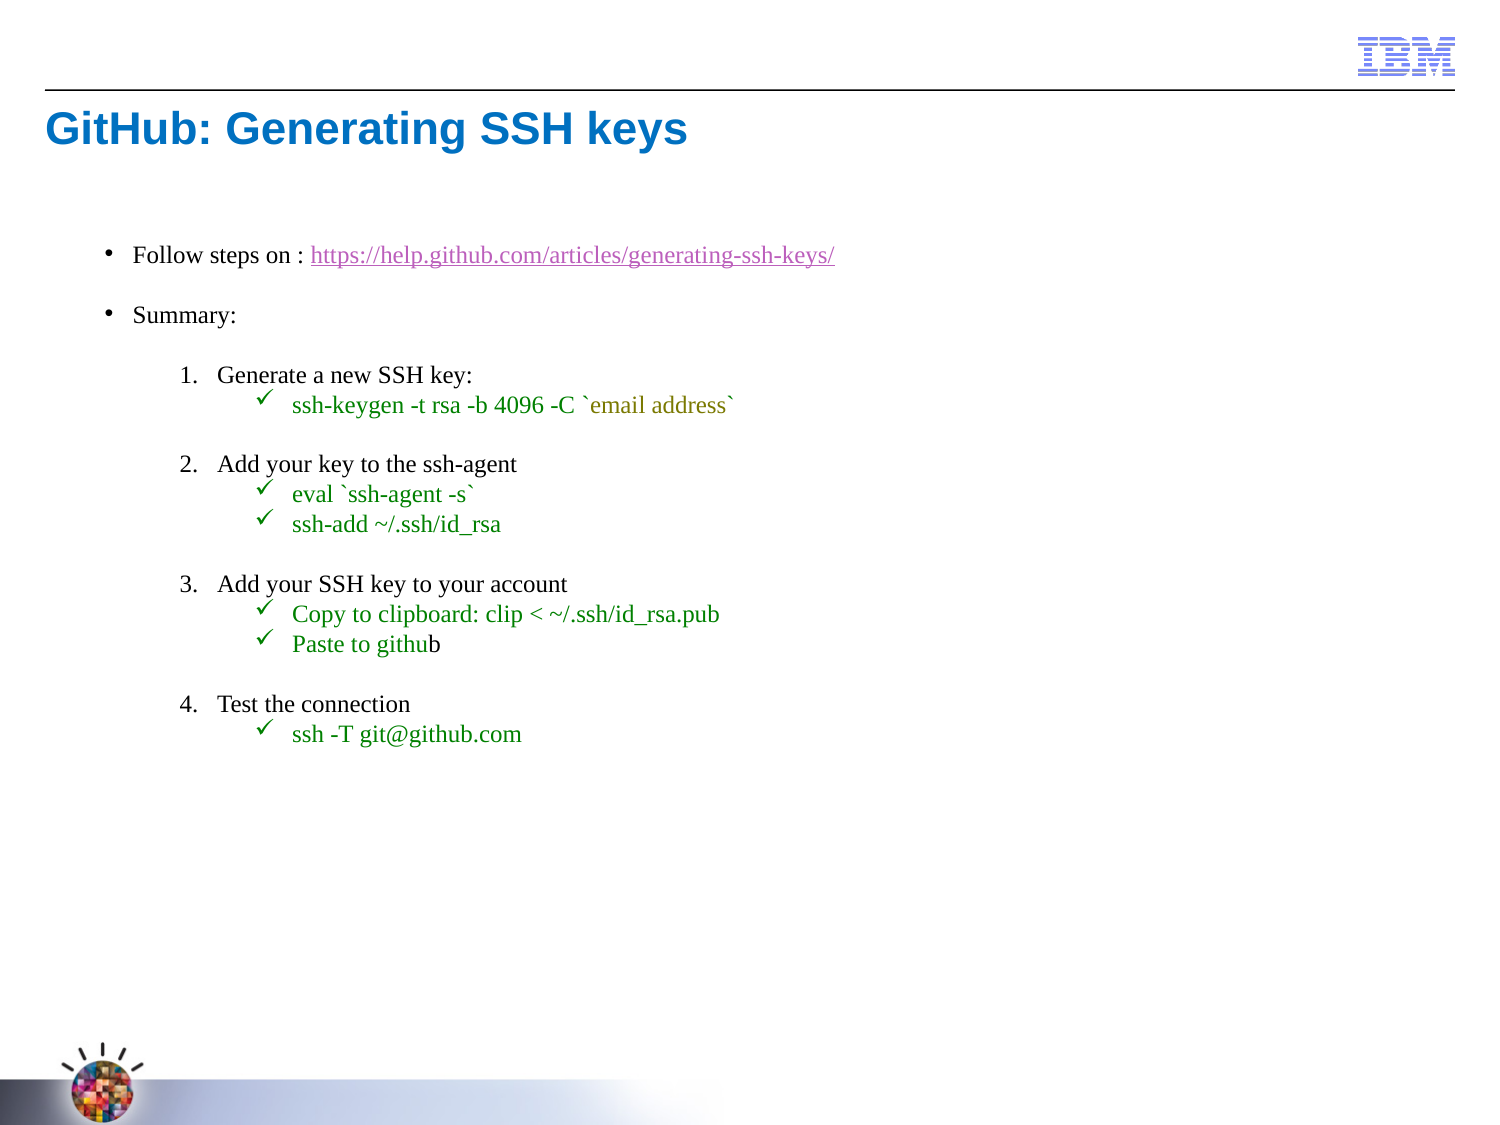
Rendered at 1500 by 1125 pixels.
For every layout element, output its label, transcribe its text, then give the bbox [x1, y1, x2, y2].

picture [0, 1041, 724, 1125]
title GitHub: Generating SSH keys [29, 97, 1456, 160]
text_box Follow steps on : https://help.github.com/articles/generating-ssh-keys/ Summary: Generate a new SSH key: ssh-keygen -t rsa -b 4096 -C `email address` Add your key to the ssh-agent eval `ssh-agent -s` ssh-add ~/.ssh/id_rsa Add your SSH key to your account Copy to clipboard: clip < ~/.ssh/id_rsa.pub Paste to github Test the connection ssh -T git@github.com [89, 231, 1141, 845]
picture [1358, 37, 1455, 76]
